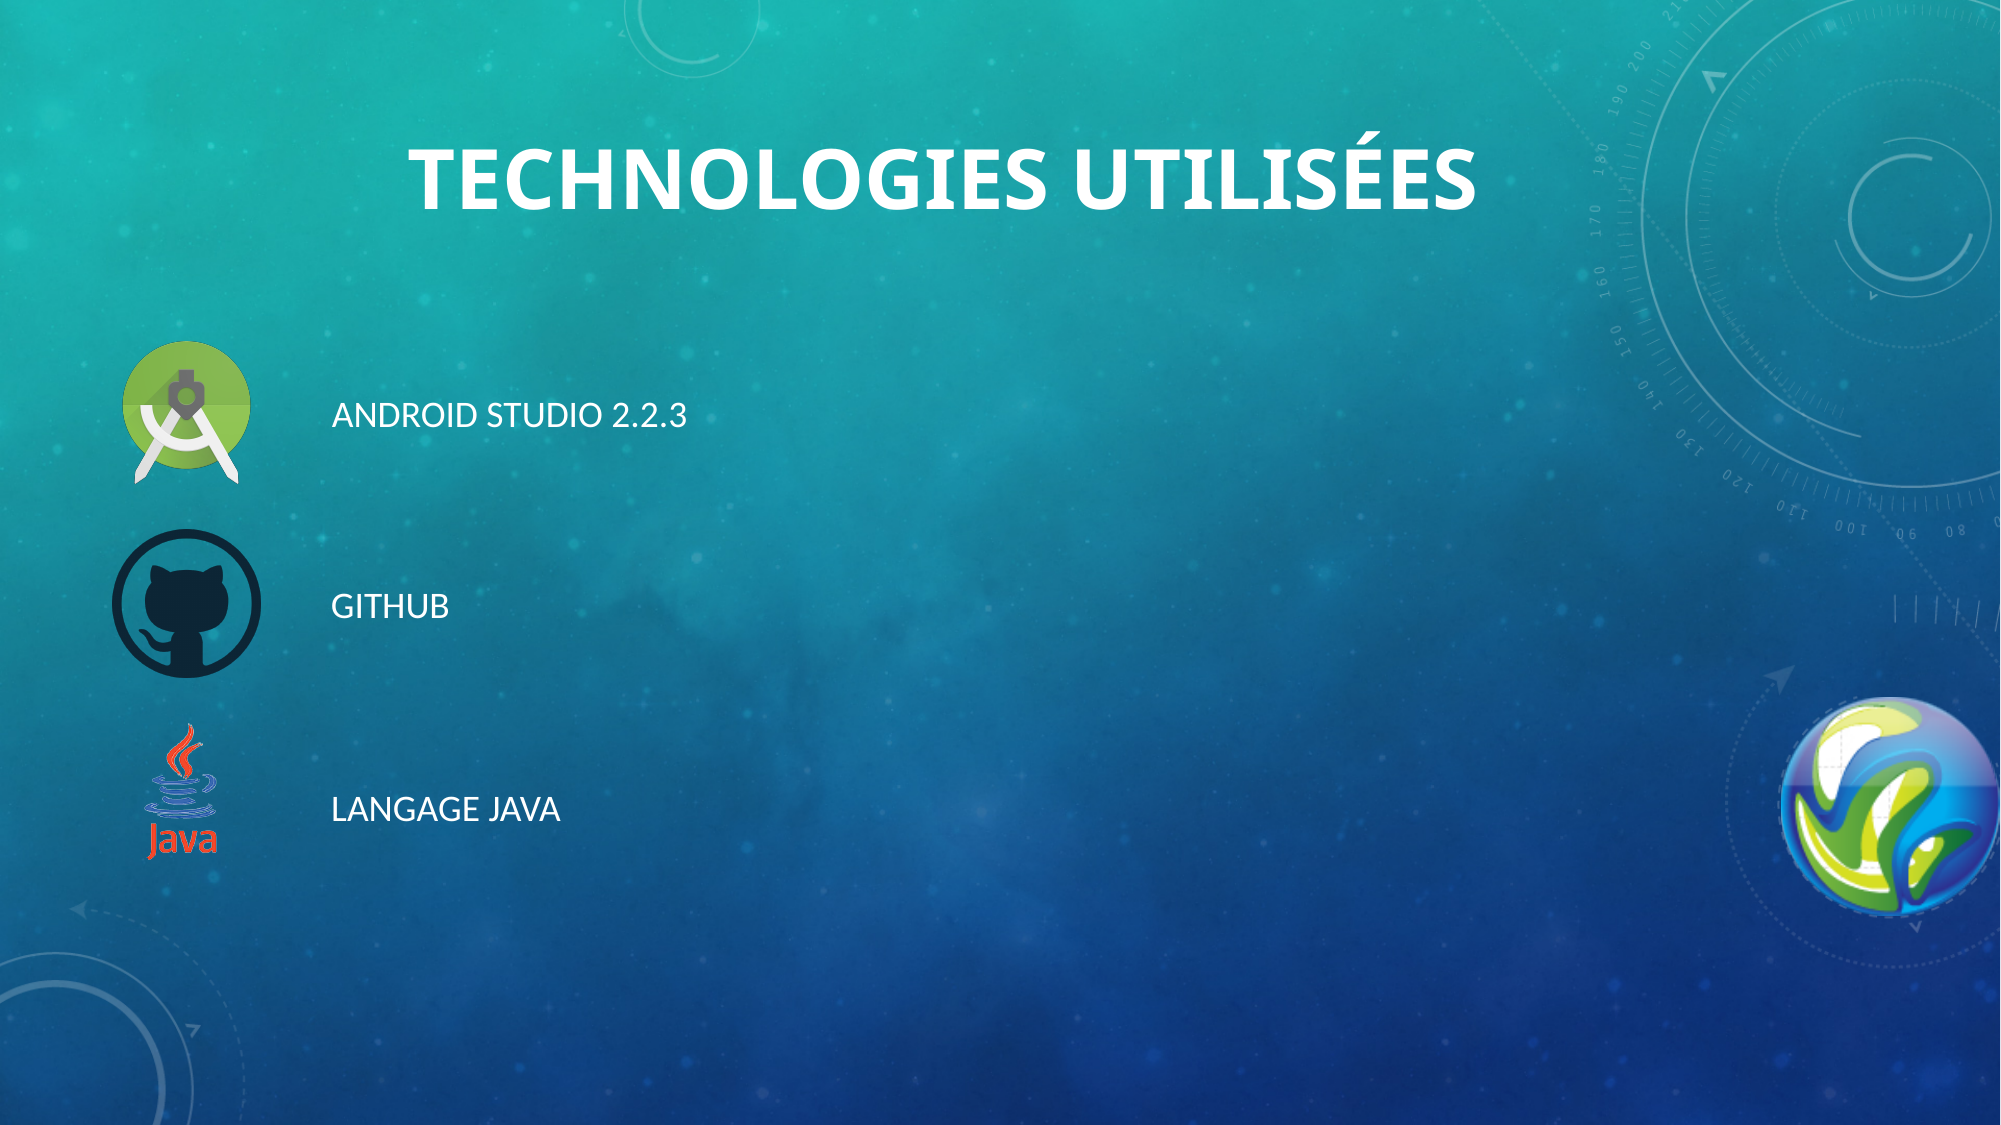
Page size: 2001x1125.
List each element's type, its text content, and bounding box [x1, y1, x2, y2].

picture [0, 0, 2001, 1125]
text_box LANGAGE JAVA [316, 776, 577, 836]
title Technologies utilisées [112, 56, 1775, 296]
text_box ANDROID STUDIO 2.2.3 [317, 382, 703, 443]
text_box GITHUB [316, 573, 465, 634]
